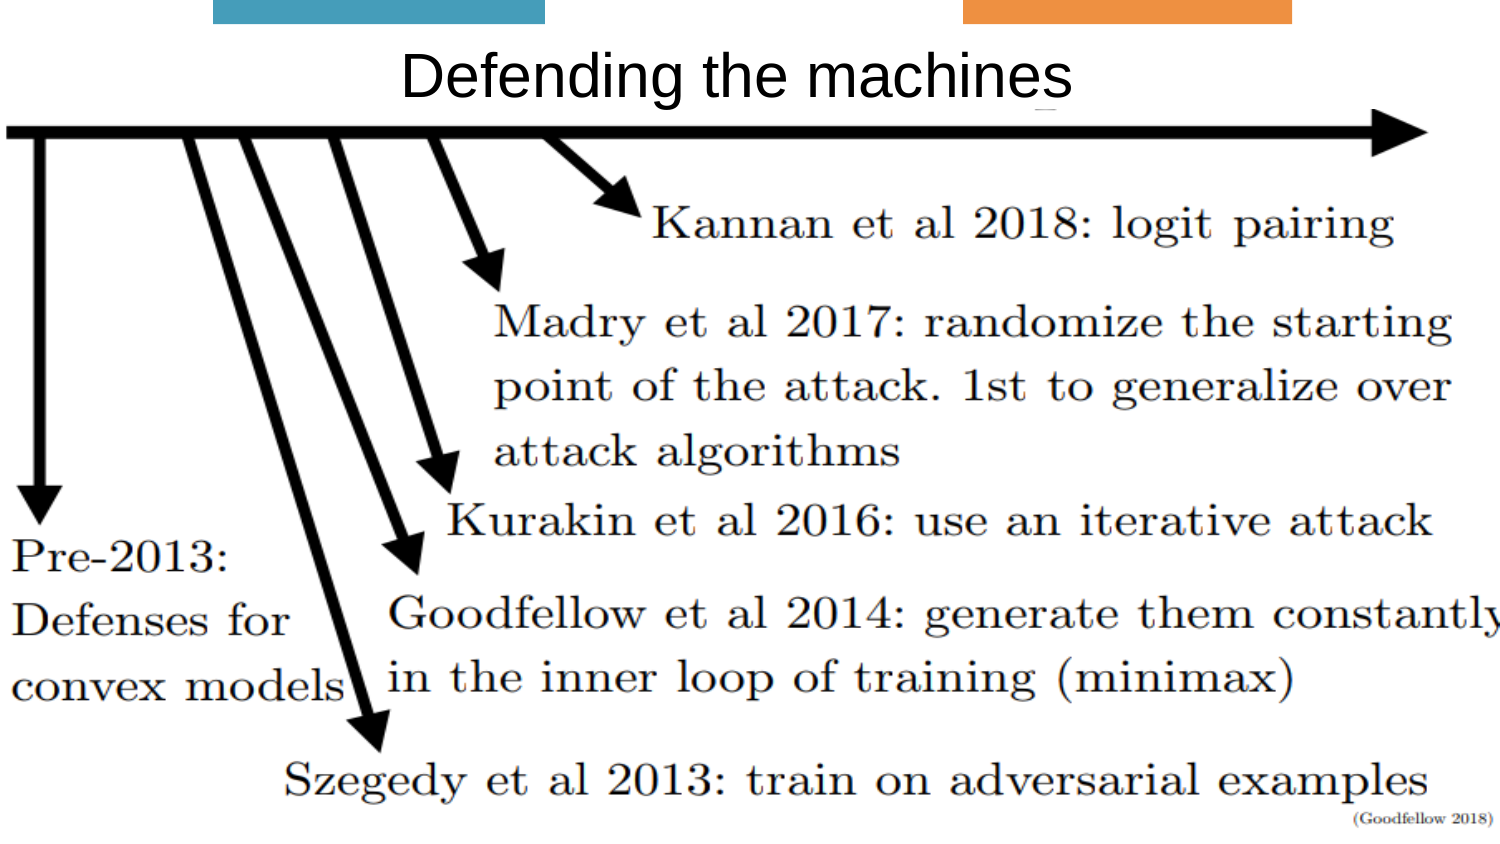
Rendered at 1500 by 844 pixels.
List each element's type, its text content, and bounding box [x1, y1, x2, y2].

picture [0, 109, 1500, 844]
text_box Defending the machines [5, 20, 1470, 107]
